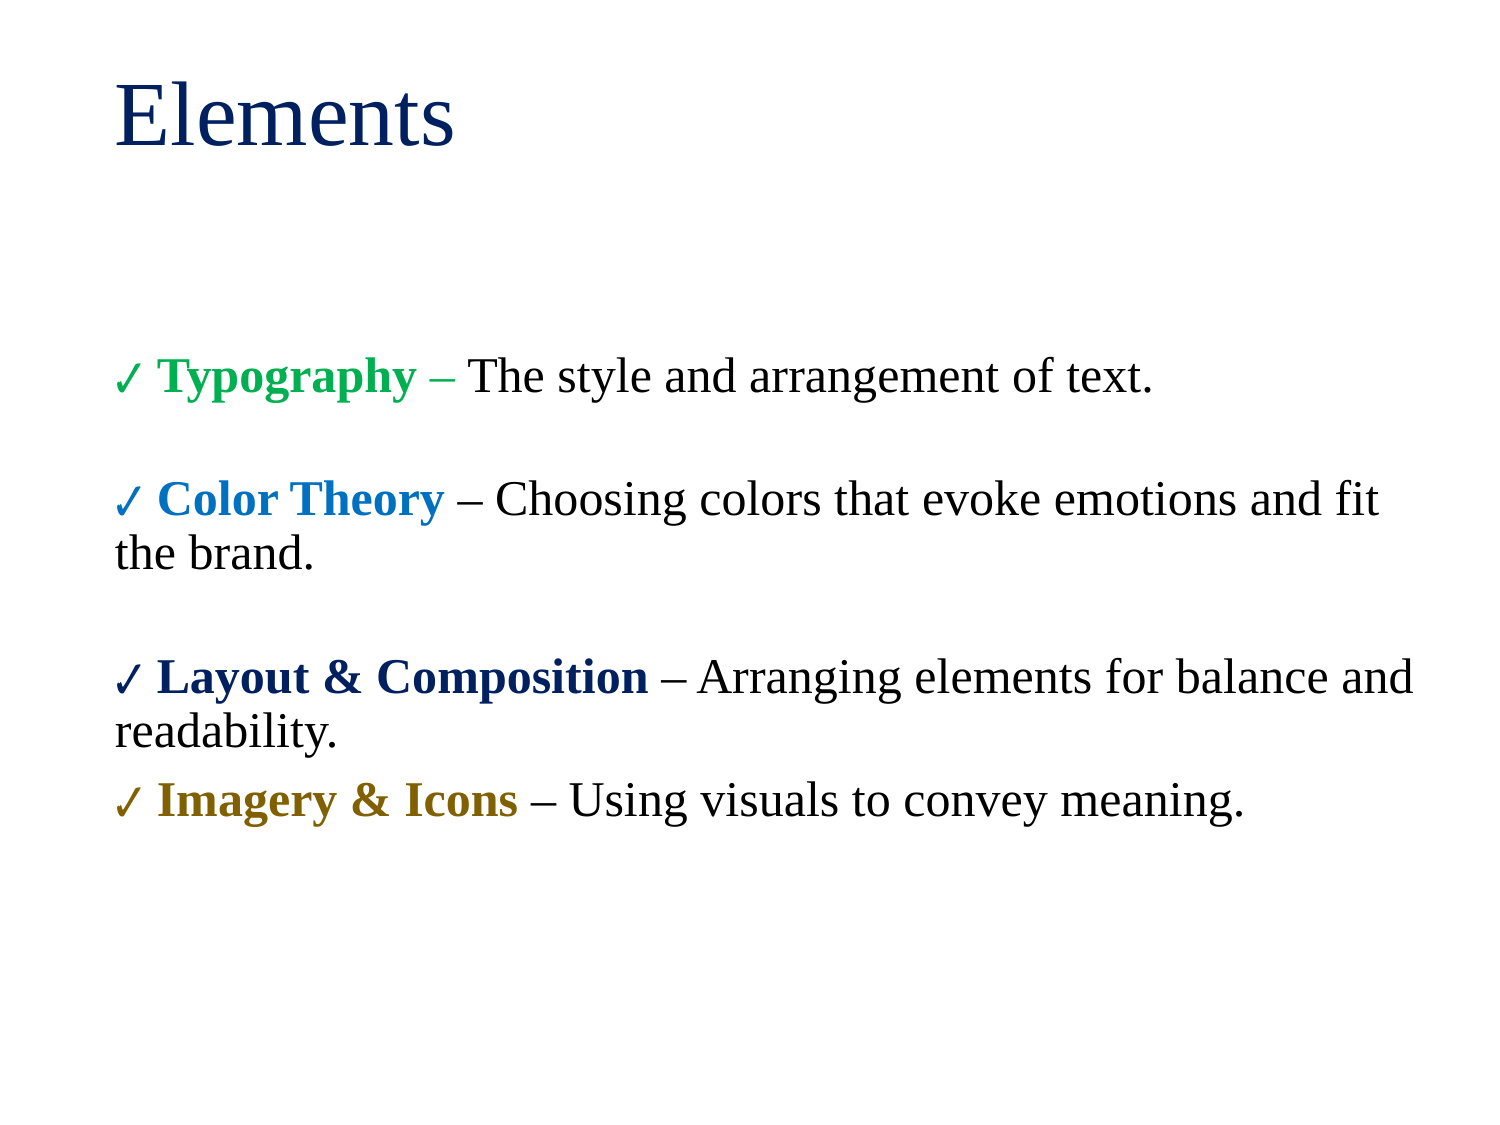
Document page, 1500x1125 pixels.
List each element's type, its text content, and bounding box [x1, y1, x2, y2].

title Elements [99, 44, 1425, 188]
list ✔ Typography – The style and arrangement of text. ✔ Color Theory – Choosing colors that evoke emotions and fit the brand. ✔ Layout & Composition – Arranging elements for balance and readability. ✔ Imagery & Icons – Using visuals to convey meaning. [99, 287, 1438, 1013]
